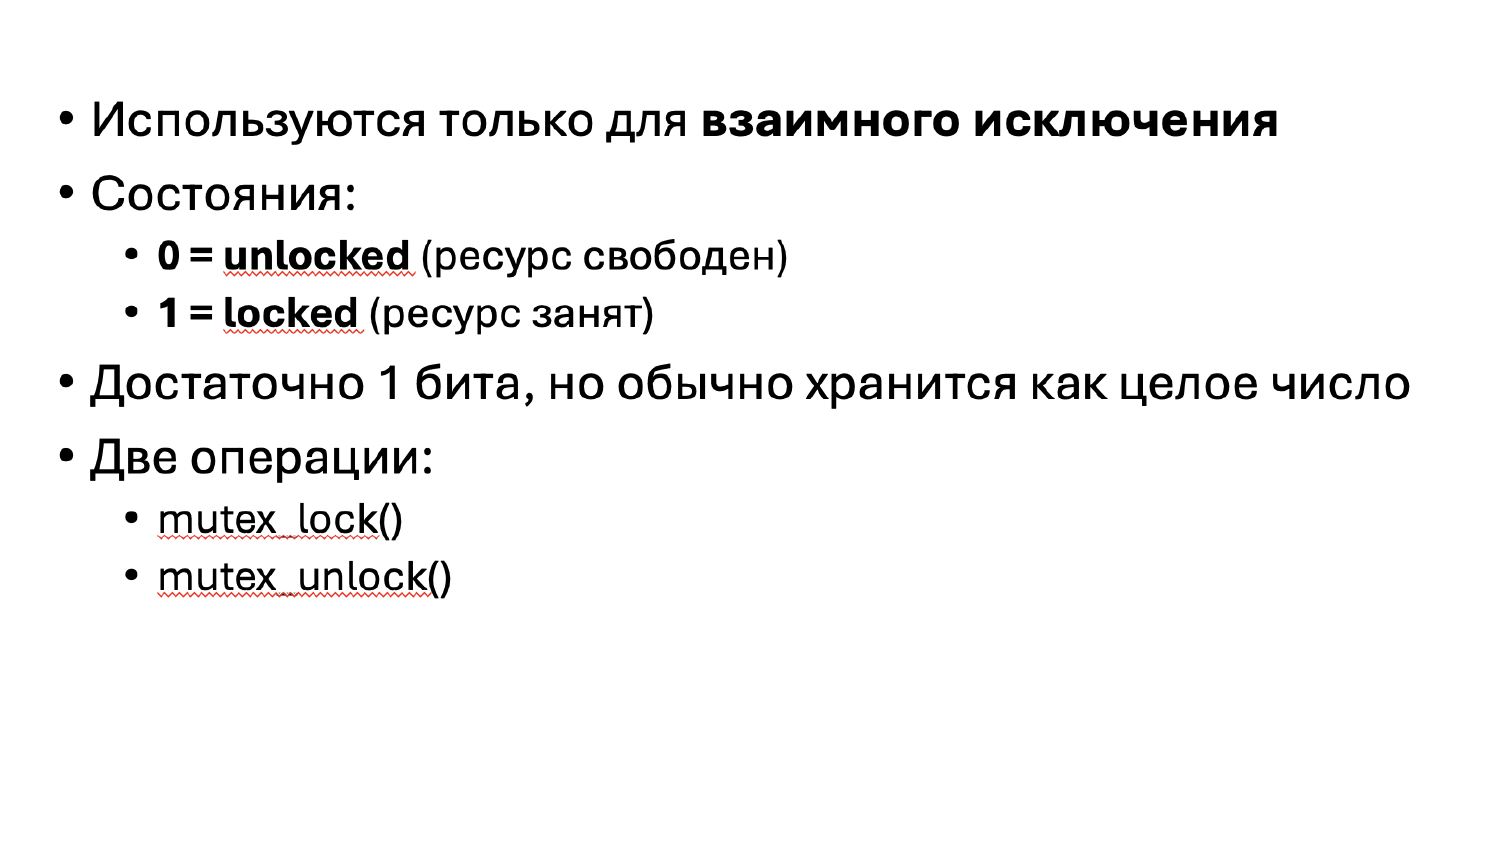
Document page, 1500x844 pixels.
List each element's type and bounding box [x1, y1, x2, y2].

picture [24, 79, 1476, 626]
